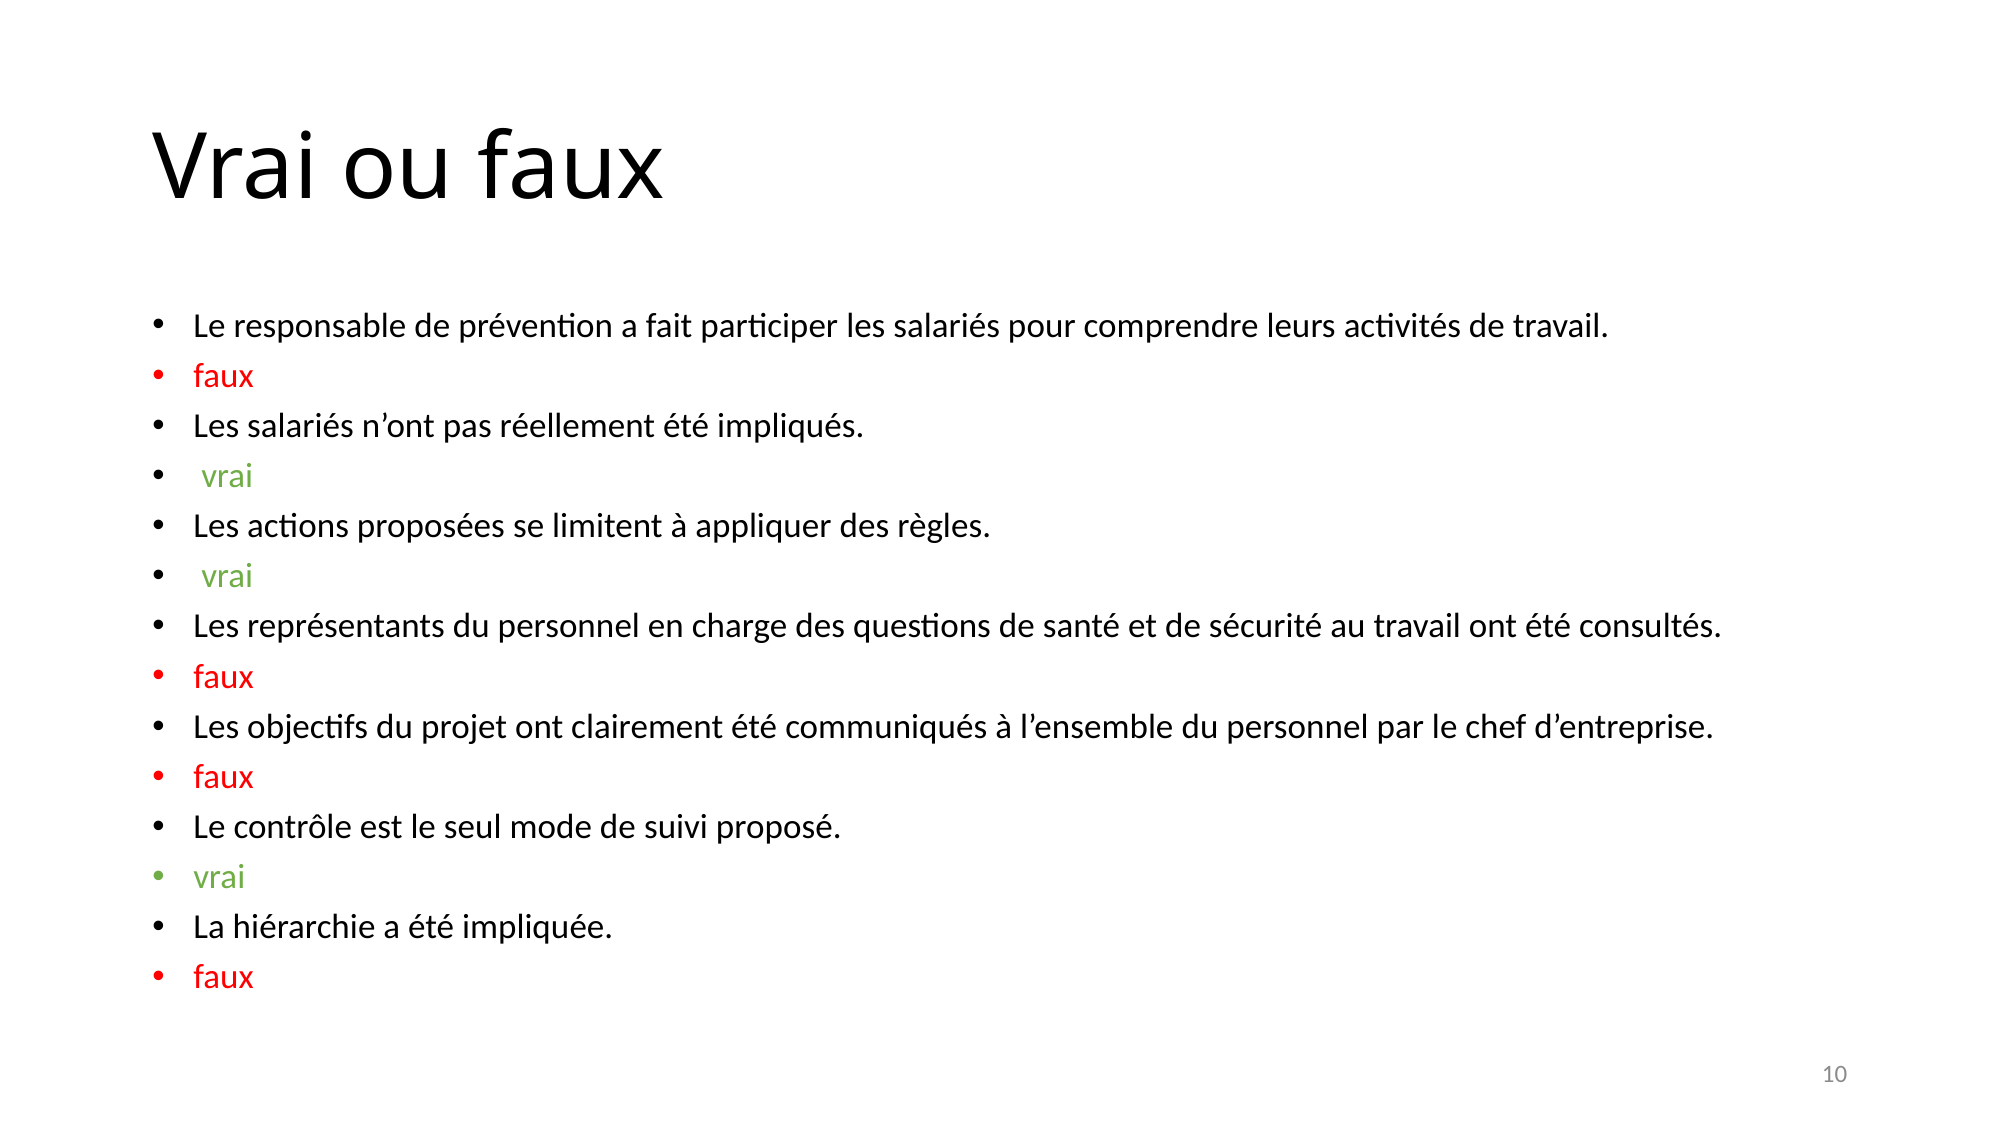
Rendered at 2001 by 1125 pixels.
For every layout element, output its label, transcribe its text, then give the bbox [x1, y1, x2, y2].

title Vrai ou faux [137, 59, 1863, 278]
list Le responsable de prévention a fait participer les salariés pour comprendre leurs activités de travail. faux Les salariés n’ont pas réellement été impliqués. vrai Les actions proposées se limitent à appliquer des règles. vrai Les représentants du personnel en charge des questions de santé et de sécurité au travail ont été consultés. faux Les objectifs du projet ont clairement été communiqués à l’ensemble du personnel par le chef d’entreprise. faux Le contrôle est le seul mode de suivi proposé. vrai La hiérarchie a été impliquée. faux [137, 299, 1863, 1014]
slide_number 10 [1412, 1042, 1863, 1103]
